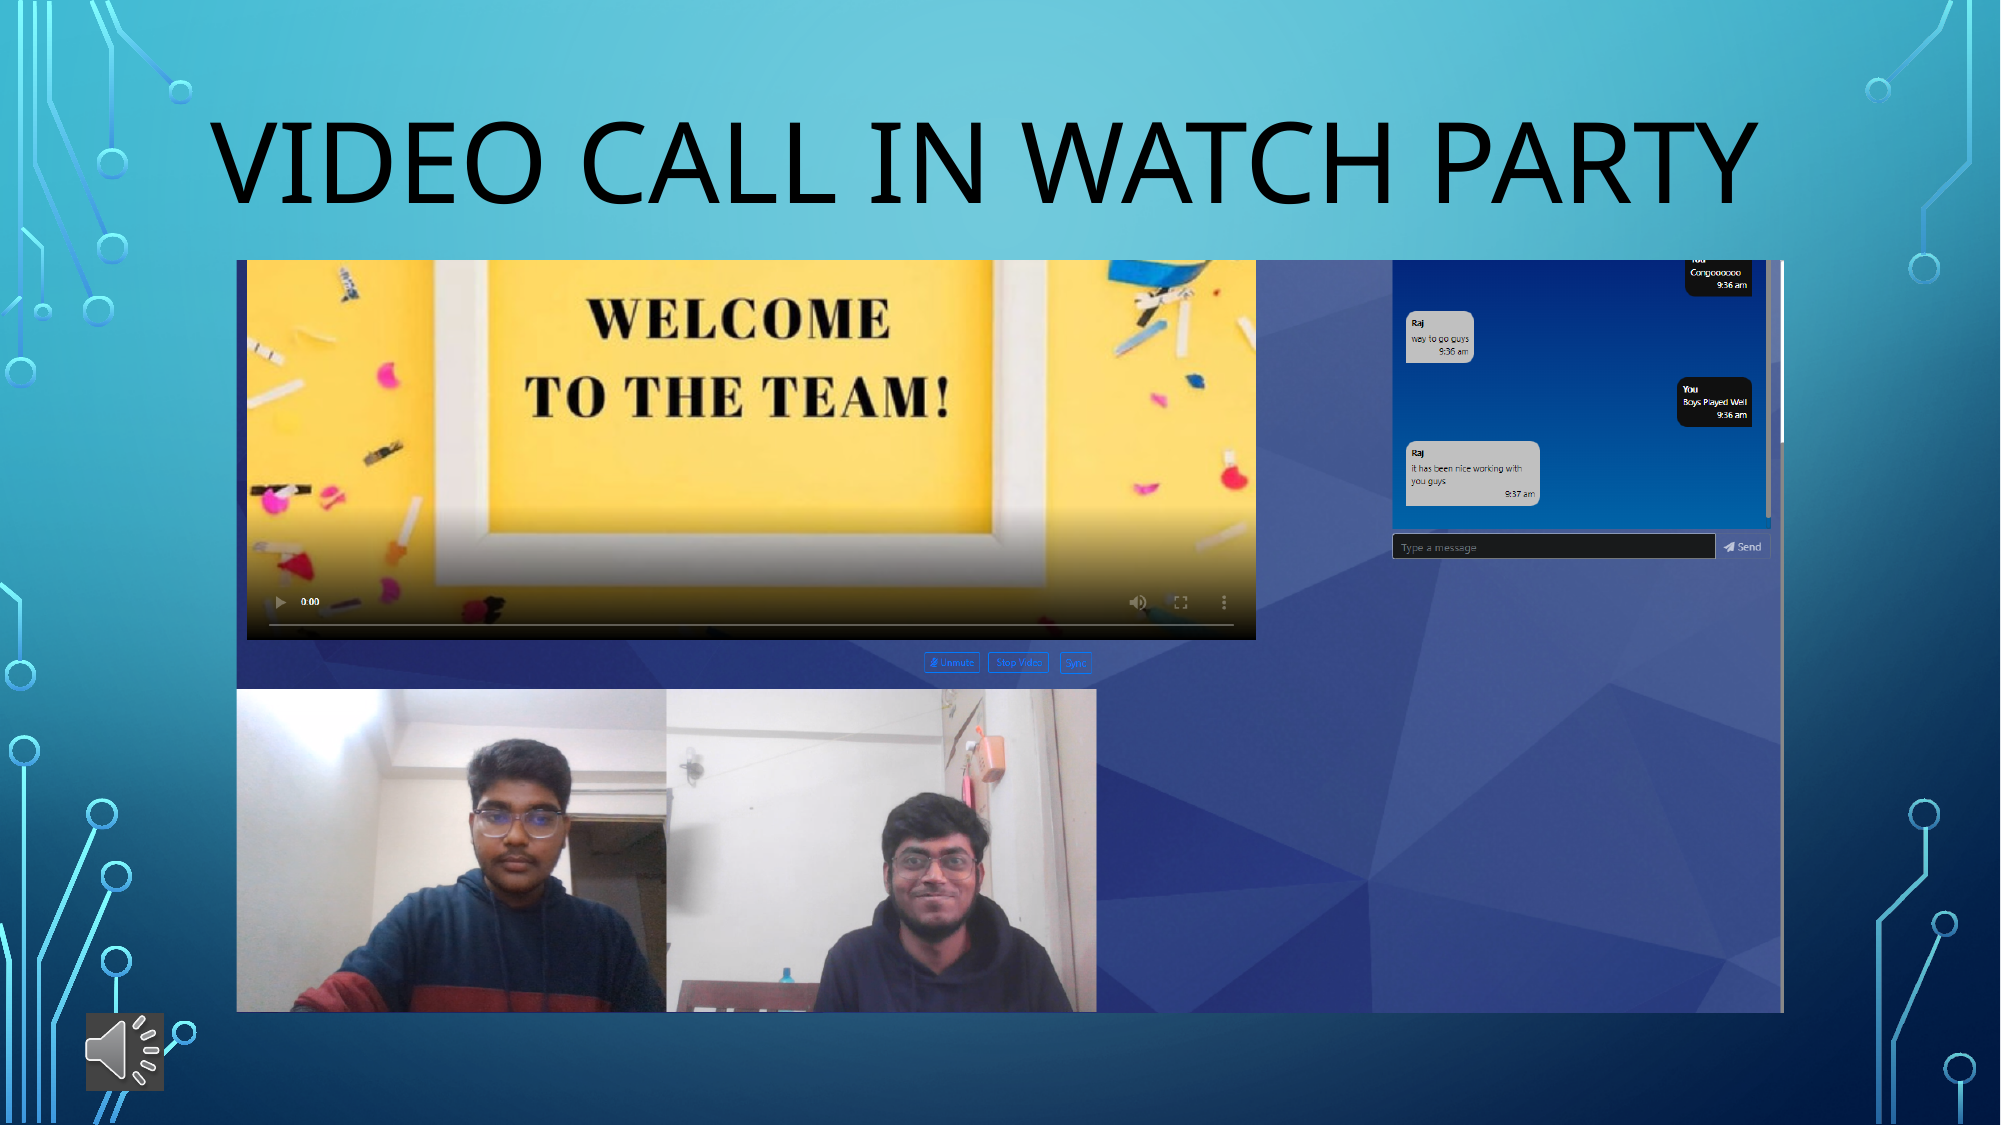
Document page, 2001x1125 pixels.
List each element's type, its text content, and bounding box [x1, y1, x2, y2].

picture [236, 259, 1785, 1013]
list Video call in Watch Party [124, 56, 1876, 192]
picture [84, 1012, 165, 1093]
